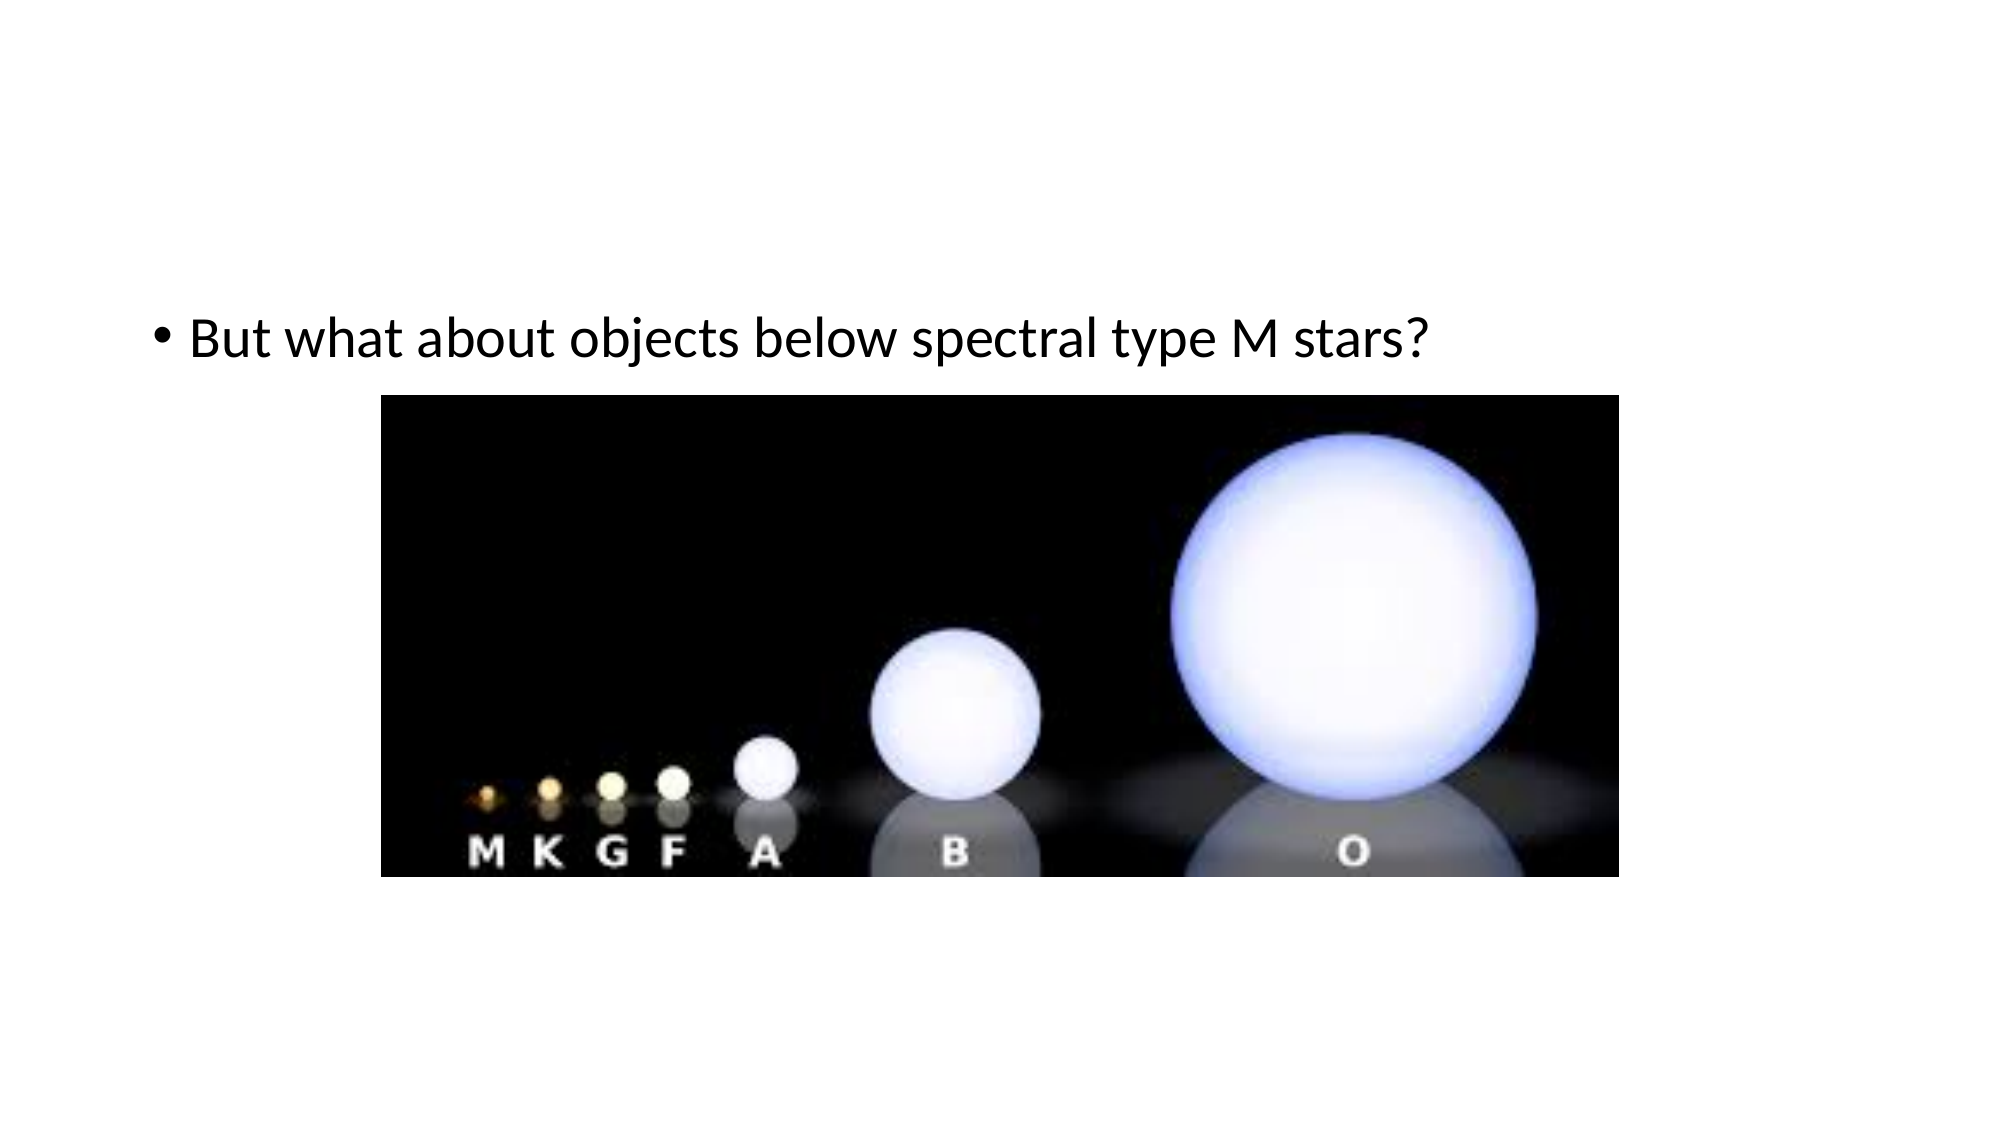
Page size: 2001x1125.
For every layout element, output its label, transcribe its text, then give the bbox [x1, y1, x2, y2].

picture [381, 395, 1619, 877]
list But what about objects below spectral type M stars? [137, 299, 1863, 1014]
